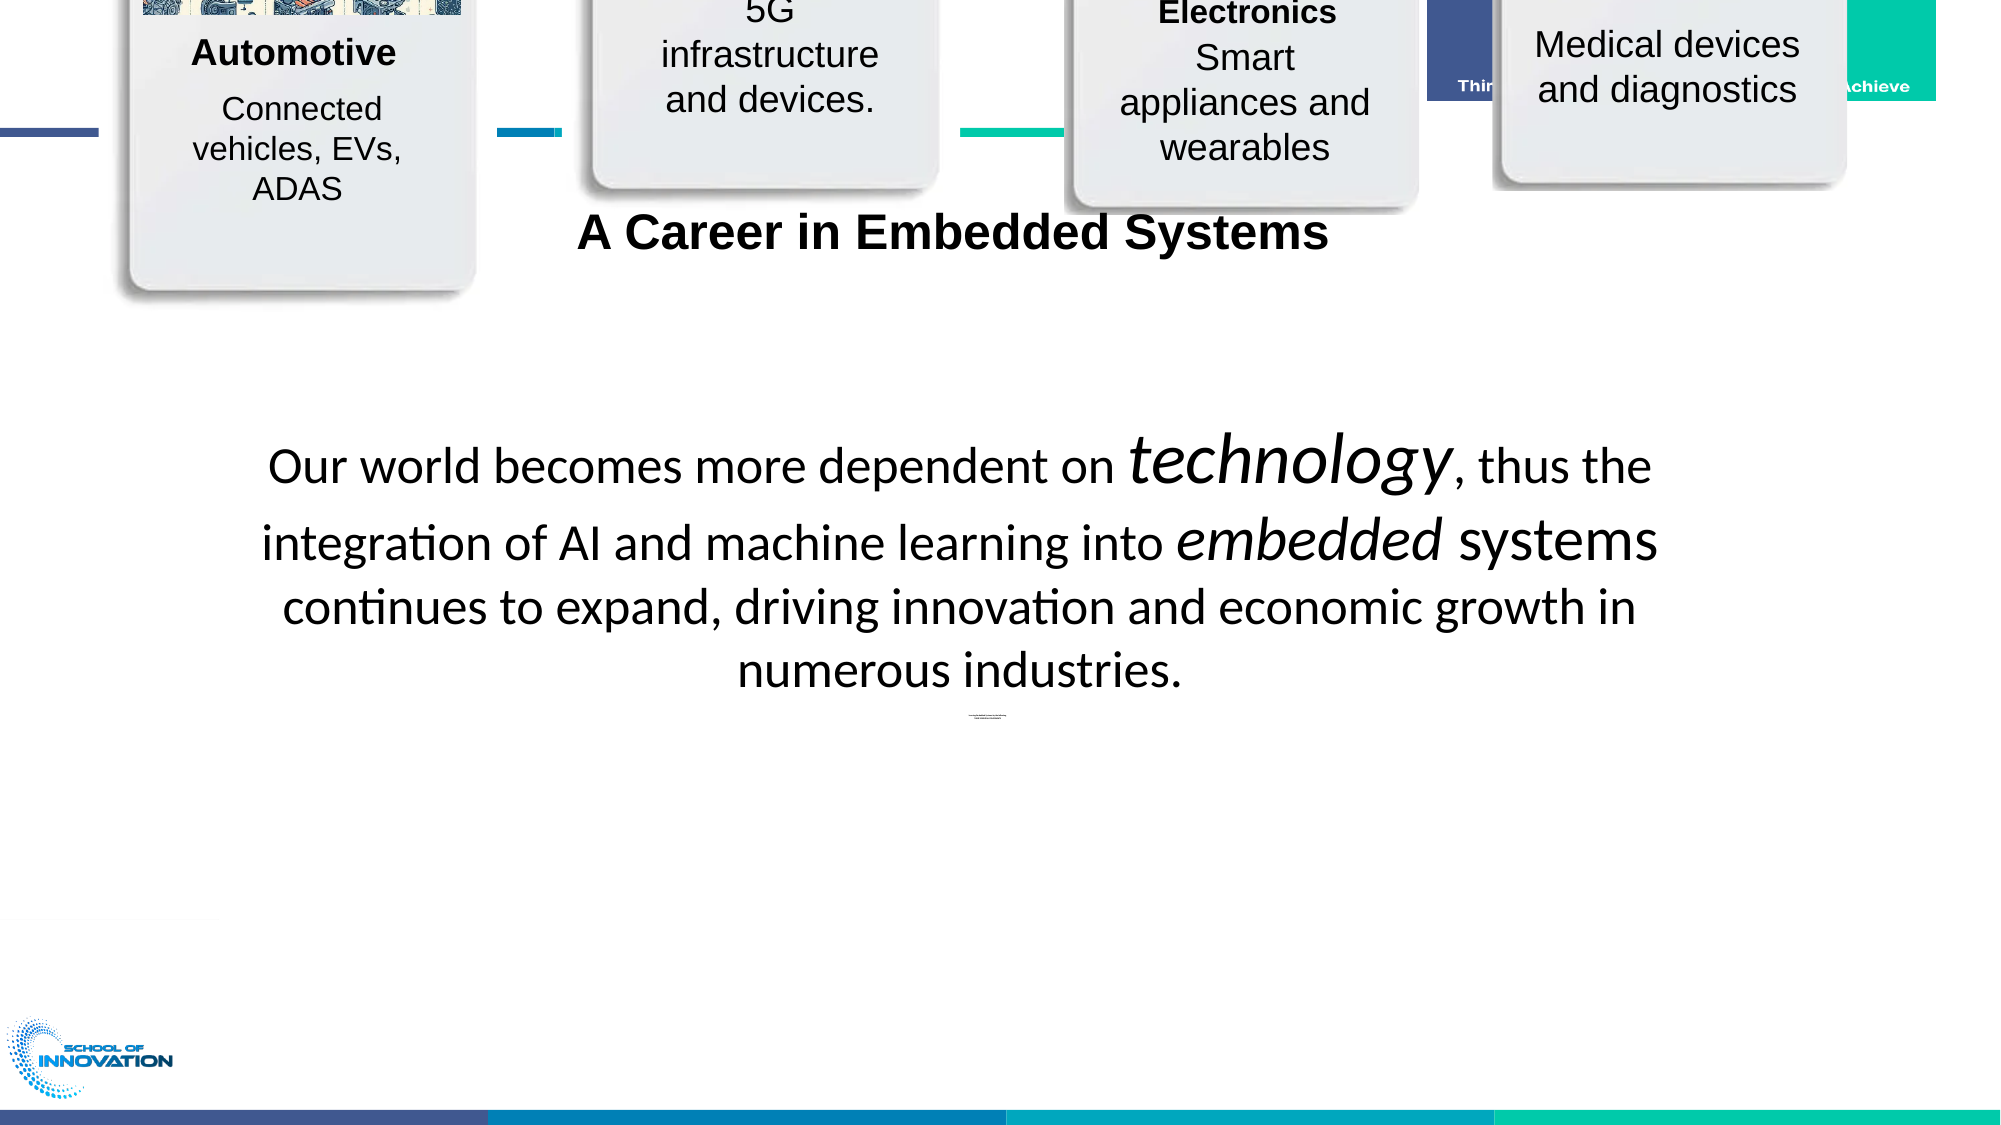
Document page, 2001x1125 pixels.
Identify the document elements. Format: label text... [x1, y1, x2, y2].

picture [1848, 0, 1936, 101]
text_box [561, 0, 961, 211]
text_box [1492, 0, 1848, 191]
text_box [98, 0, 497, 312]
text_box Learning Embedded Systems by the following, THREE ESSENTIAL COMPONENTS [496, 705, 1479, 728]
text_box A Career in Embedded Systems [561, 192, 1350, 268]
picture [0, 919, 219, 1125]
text_box Our world becomes more dependent on technology, thus the integration of AI and machine learning into embedded systems continues to expand, driving innovation and economic growth in numerous industries. [215, 402, 1705, 706]
picture [1427, 0, 1492, 101]
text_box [1064, 0, 1420, 215]
